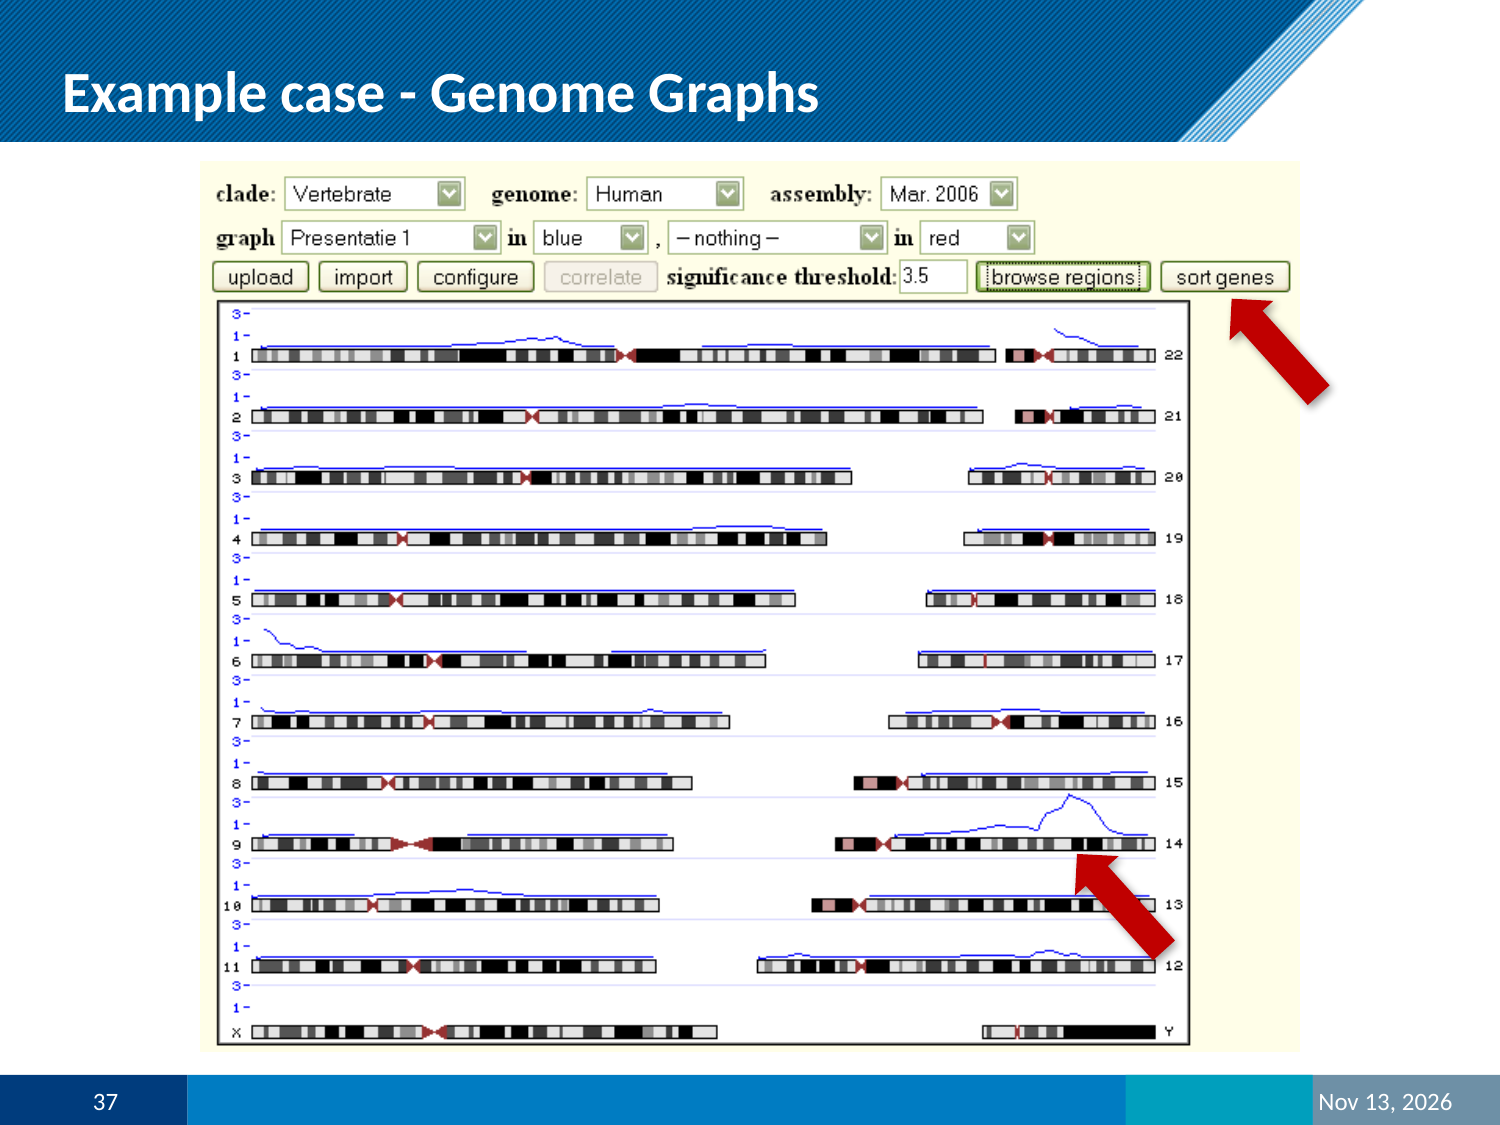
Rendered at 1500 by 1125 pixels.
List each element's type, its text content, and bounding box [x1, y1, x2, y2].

slide_number 23-Oct-20 [1041, 1074, 1454, 1125]
text_box [1304, 356, 1330, 406]
text_box Example case - Genome Graphs [62, 0, 1412, 138]
slide_number 37 [92, 1074, 182, 1125]
picture [199, 161, 1301, 1053]
